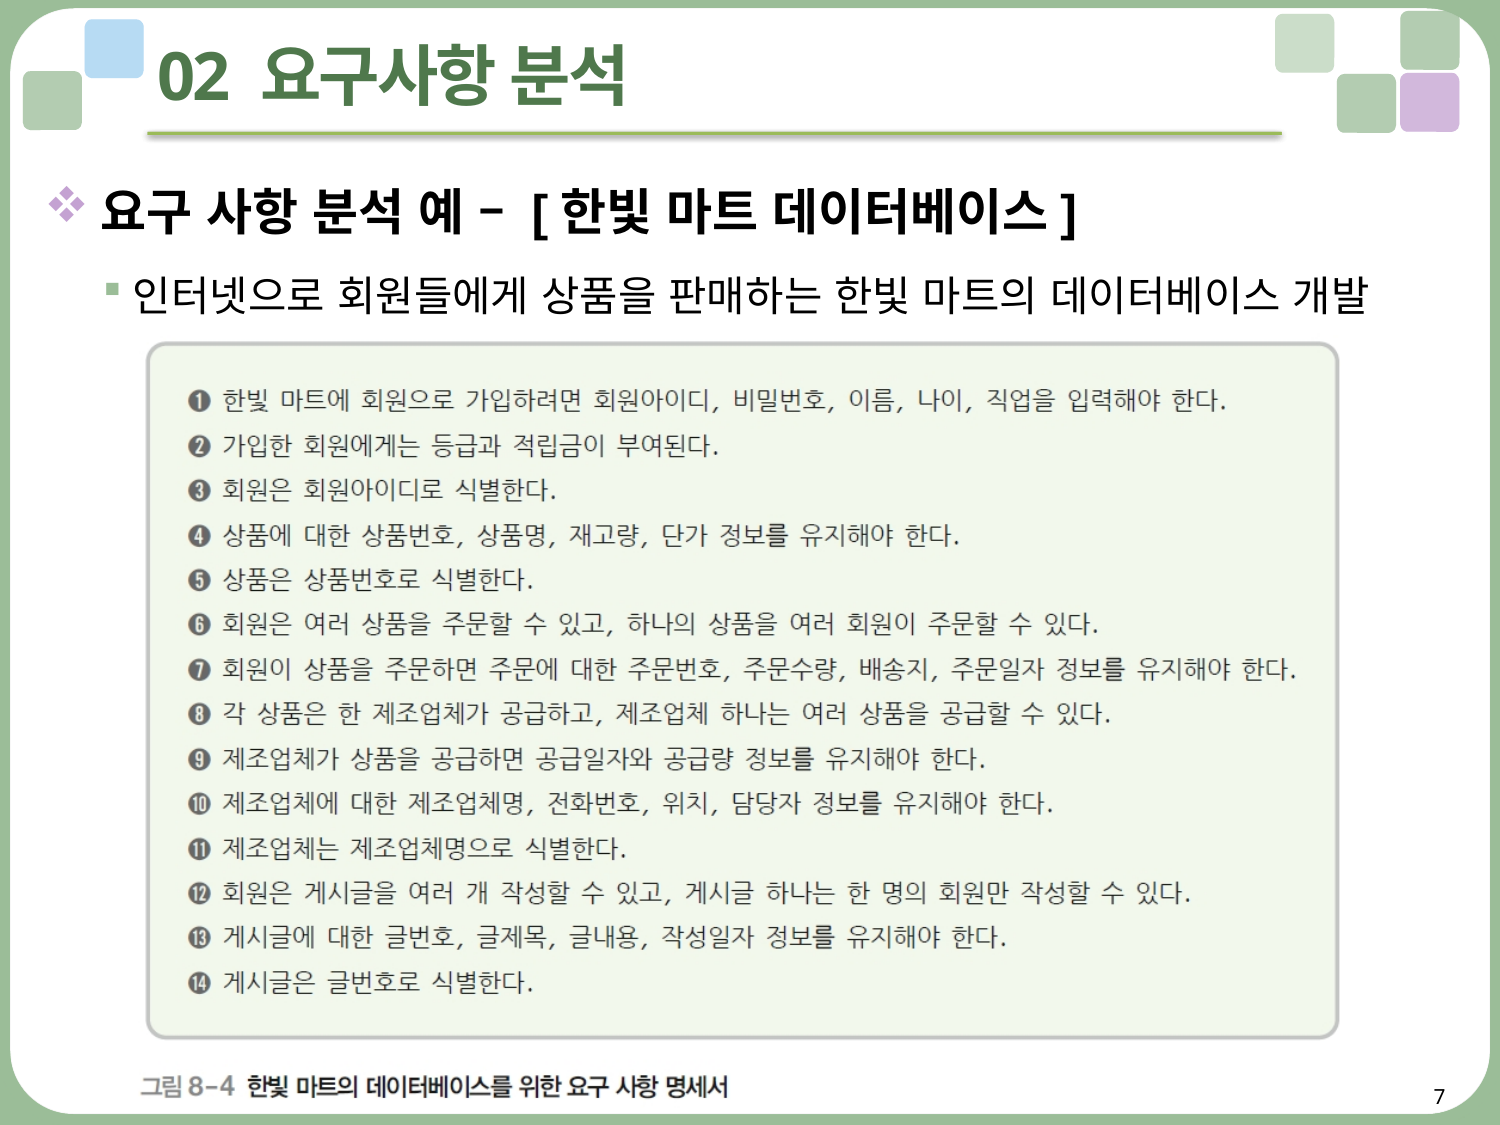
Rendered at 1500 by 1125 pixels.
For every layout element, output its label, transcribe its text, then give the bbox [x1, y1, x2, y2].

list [136, 333, 1349, 1110]
text_box 요구 사항 분석 예 – [한빛 마트 데이터베이스] 인터넷으로 회원들에게 상품을 판매하는 한빛 마트의 데이터베이스 개발 [29, 172, 1481, 1083]
title 02 요구사항 분석 [142, 25, 1459, 123]
picture [0, 0, 1500, 1125]
